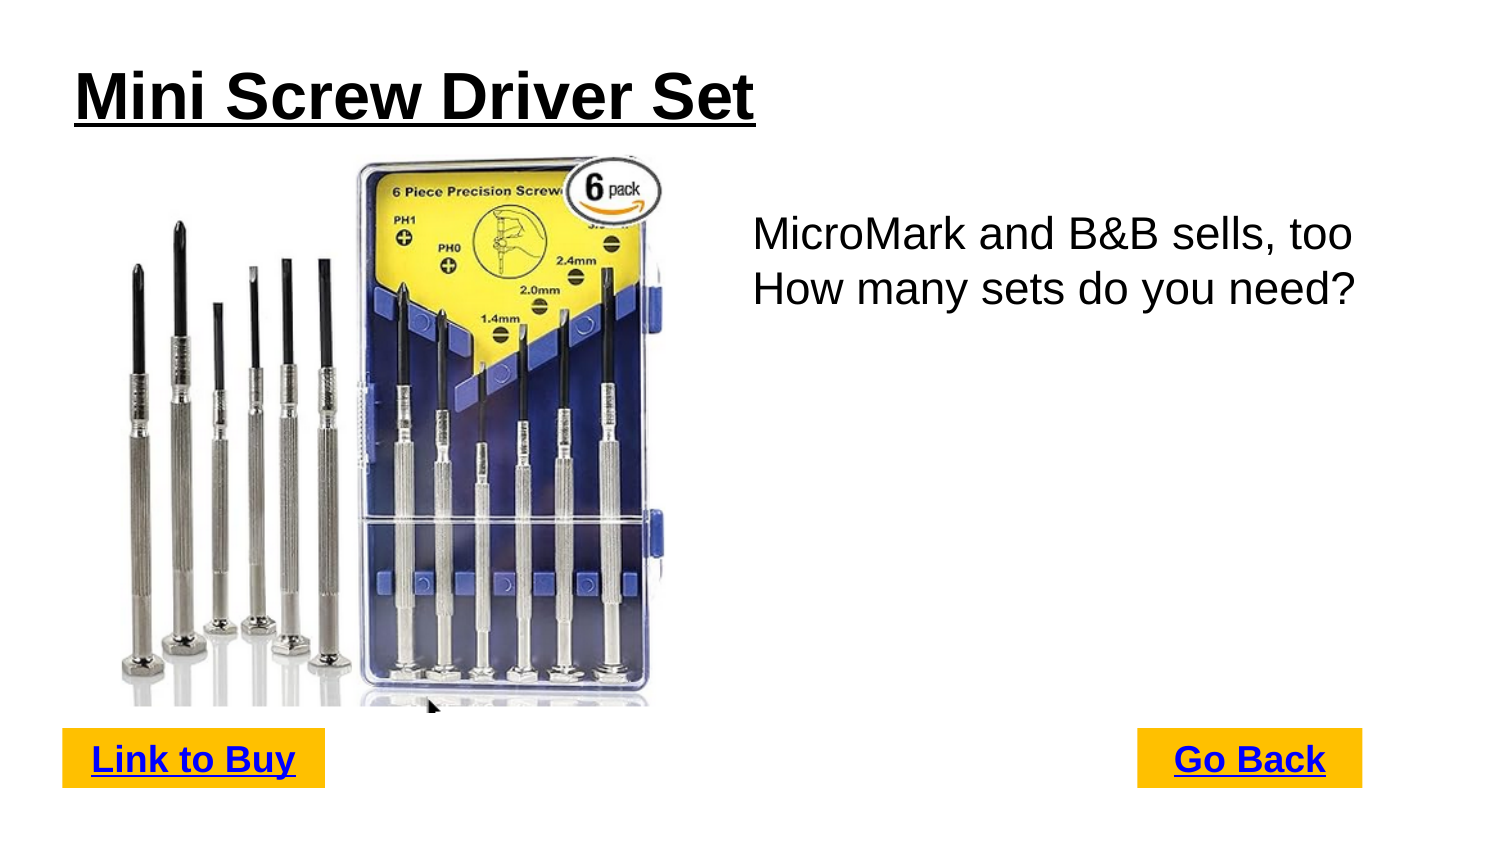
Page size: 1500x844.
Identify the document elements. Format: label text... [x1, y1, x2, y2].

text_box Go Back [1137, 728, 1363, 788]
text_box MicroMark and B&B sells, too How many sets do you need? [737, 196, 1463, 322]
picture [99, 141, 677, 713]
text_box Link to Buy [62, 728, 325, 788]
text_box Mini Screw Driver Set [62, 46, 1413, 139]
